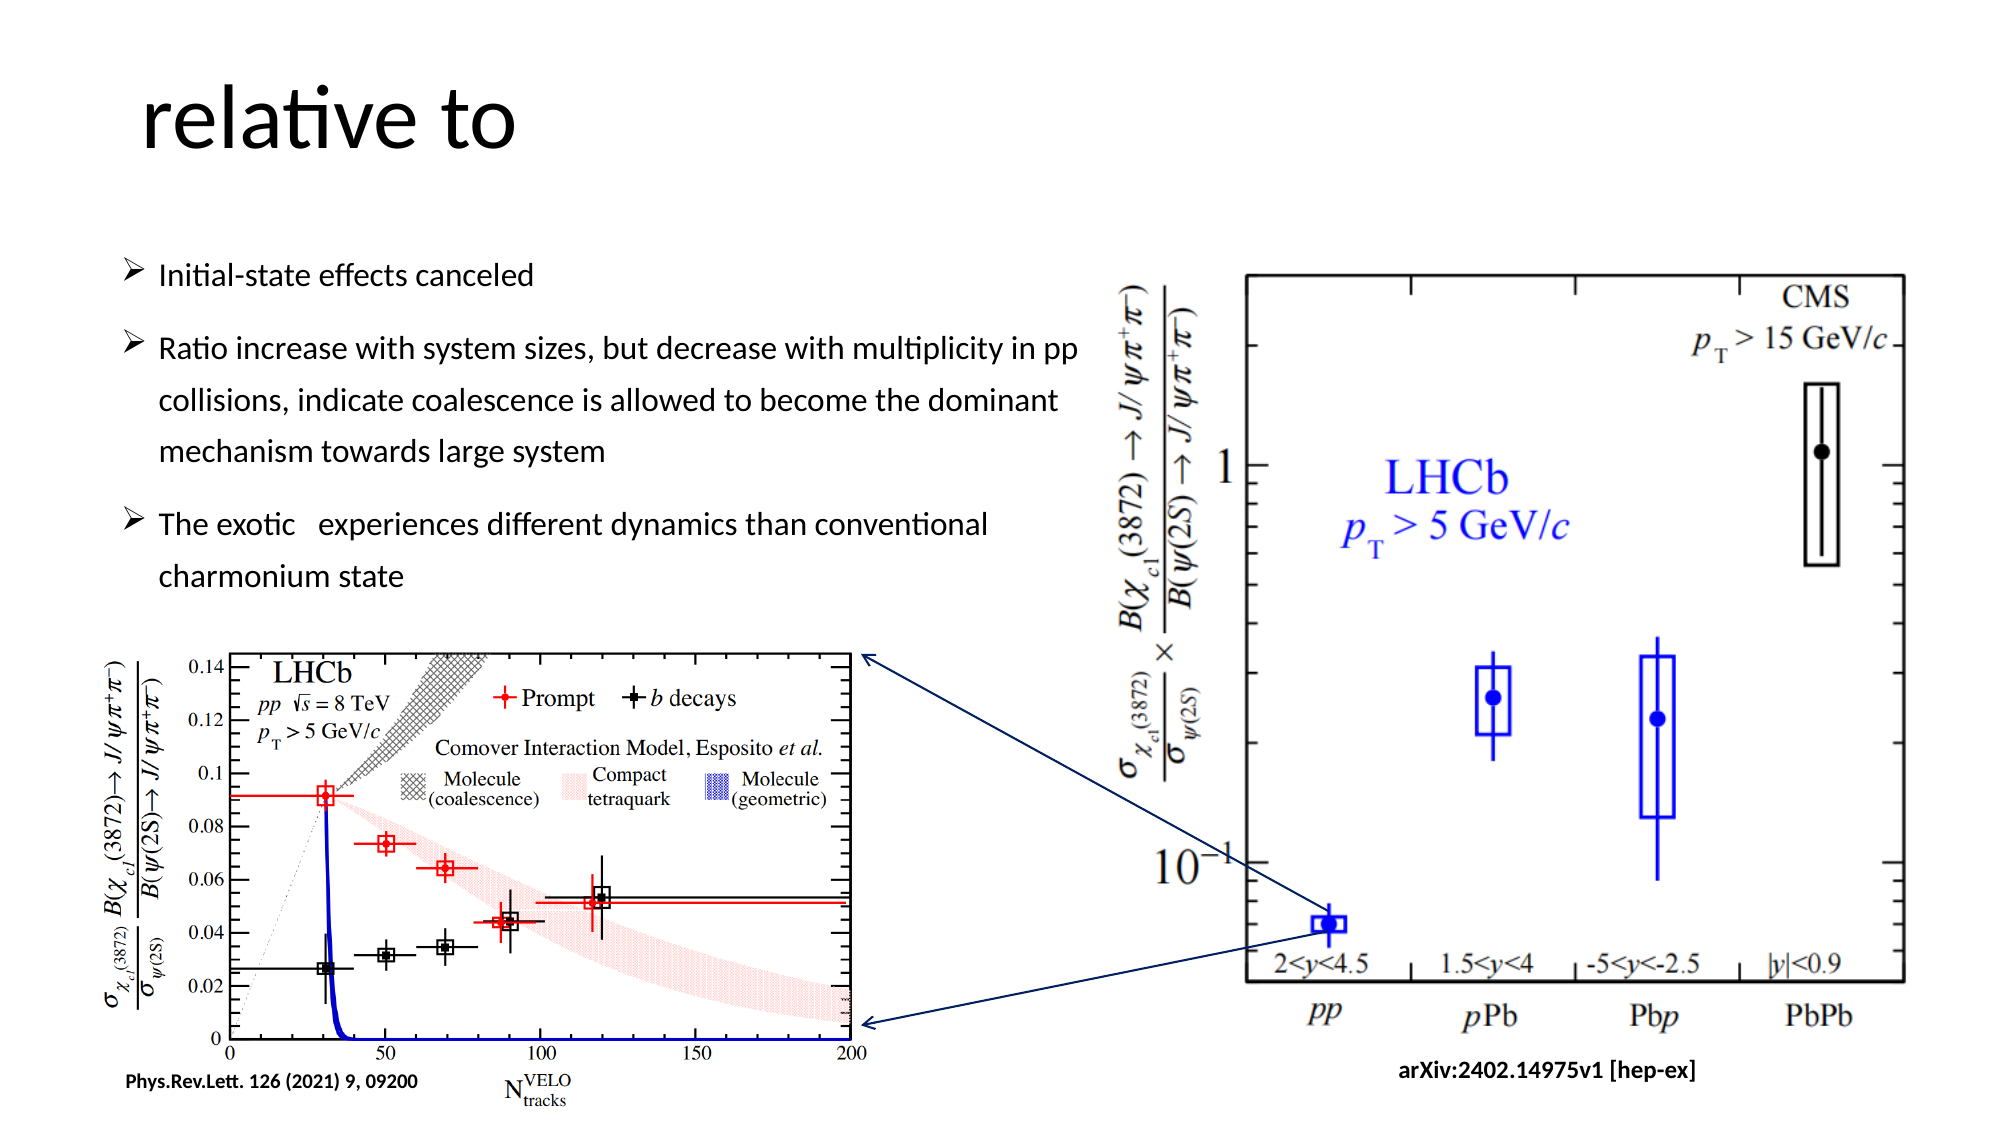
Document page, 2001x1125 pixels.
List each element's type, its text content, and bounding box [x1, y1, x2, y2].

picture [88, 641, 882, 1121]
picture [1099, 261, 1931, 1047]
text_box arXiv:2402.14975v1 [hep-ex] [1383, 1047, 1412, 1095]
slide_number [1412, 1047, 1863, 1103]
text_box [860, 653, 1329, 912]
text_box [860, 930, 1329, 1026]
